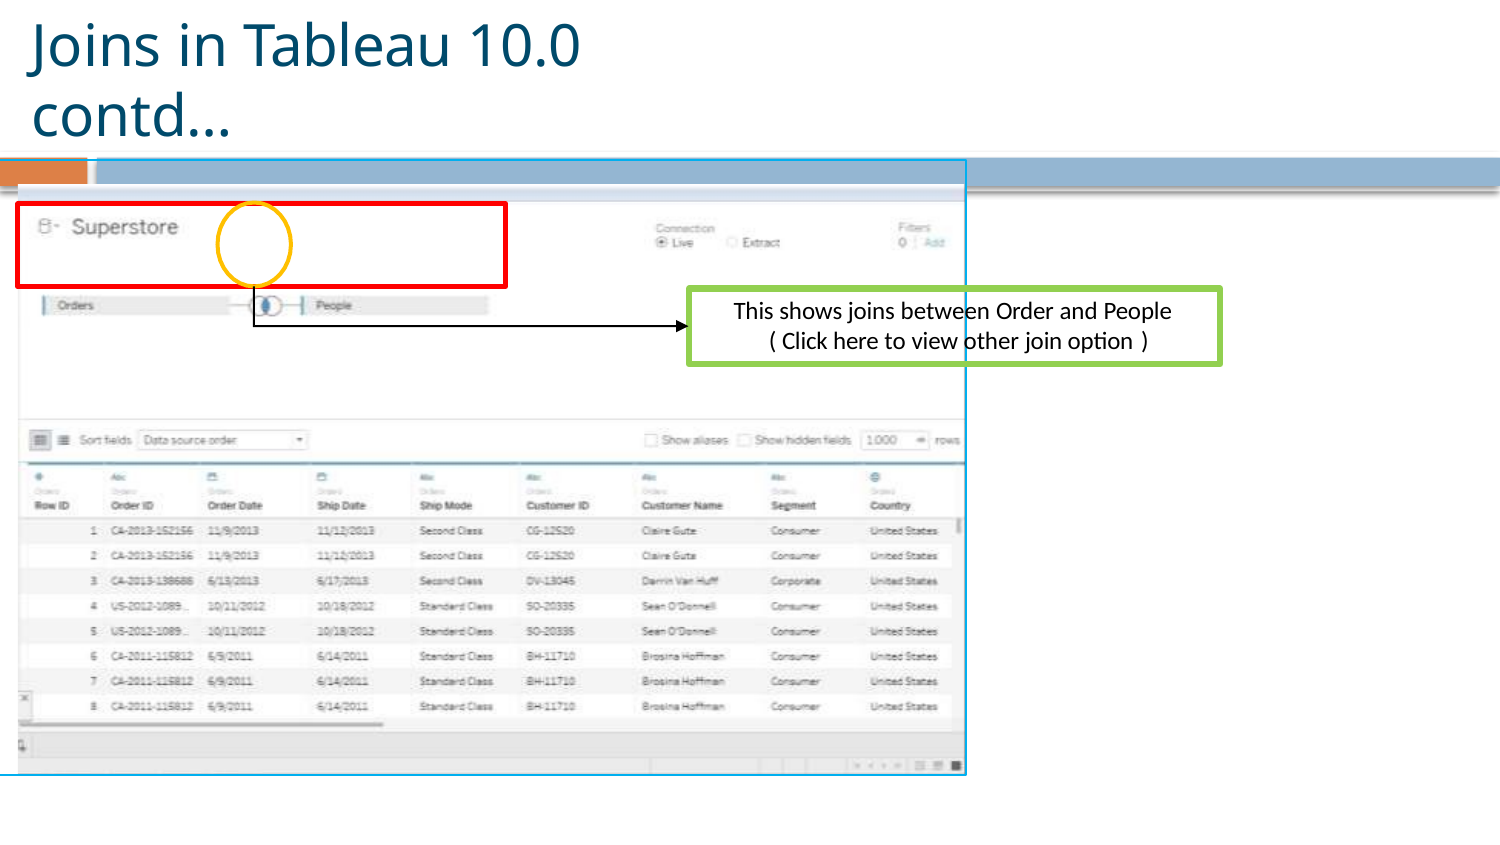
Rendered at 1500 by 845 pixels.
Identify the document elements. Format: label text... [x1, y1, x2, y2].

text_box [17, 203, 250, 287]
text_box [0, 159, 967, 776]
text_box [217, 202, 291, 287]
text_box [252, 286, 689, 333]
text_box [258, 203, 506, 287]
text_box This shows joins between Order and People ( Click here to view other join option ) [731, 292, 1178, 355]
text_box [689, 288, 1221, 365]
title Joins in Tableau 10.0 contd… [29, 0, 725, 149]
